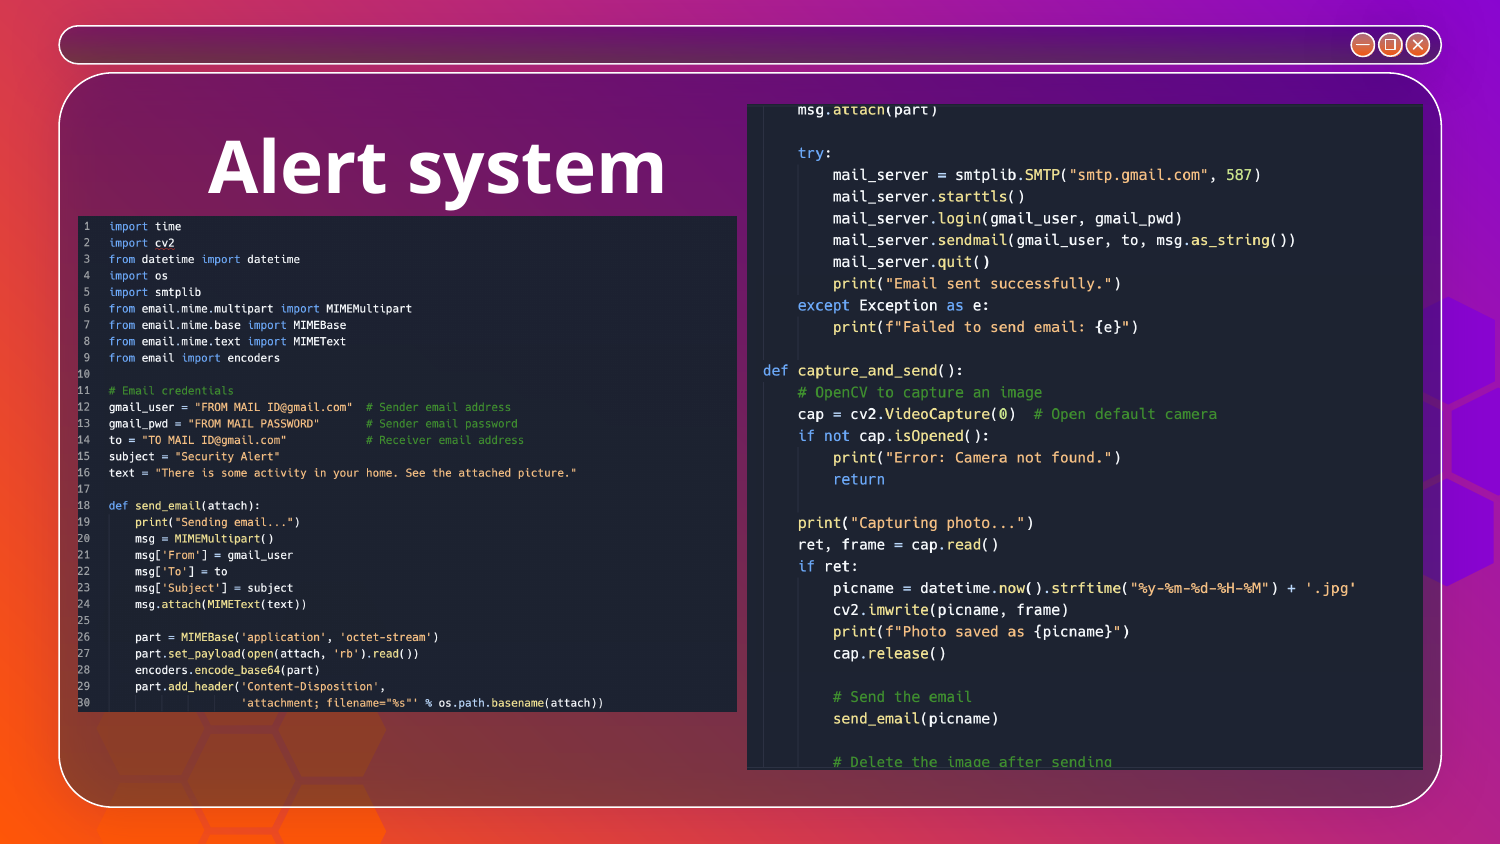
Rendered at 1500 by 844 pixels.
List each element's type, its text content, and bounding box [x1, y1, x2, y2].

picture [747, 104, 1423, 771]
title Alert system [101, 111, 742, 217]
picture [78, 216, 737, 713]
